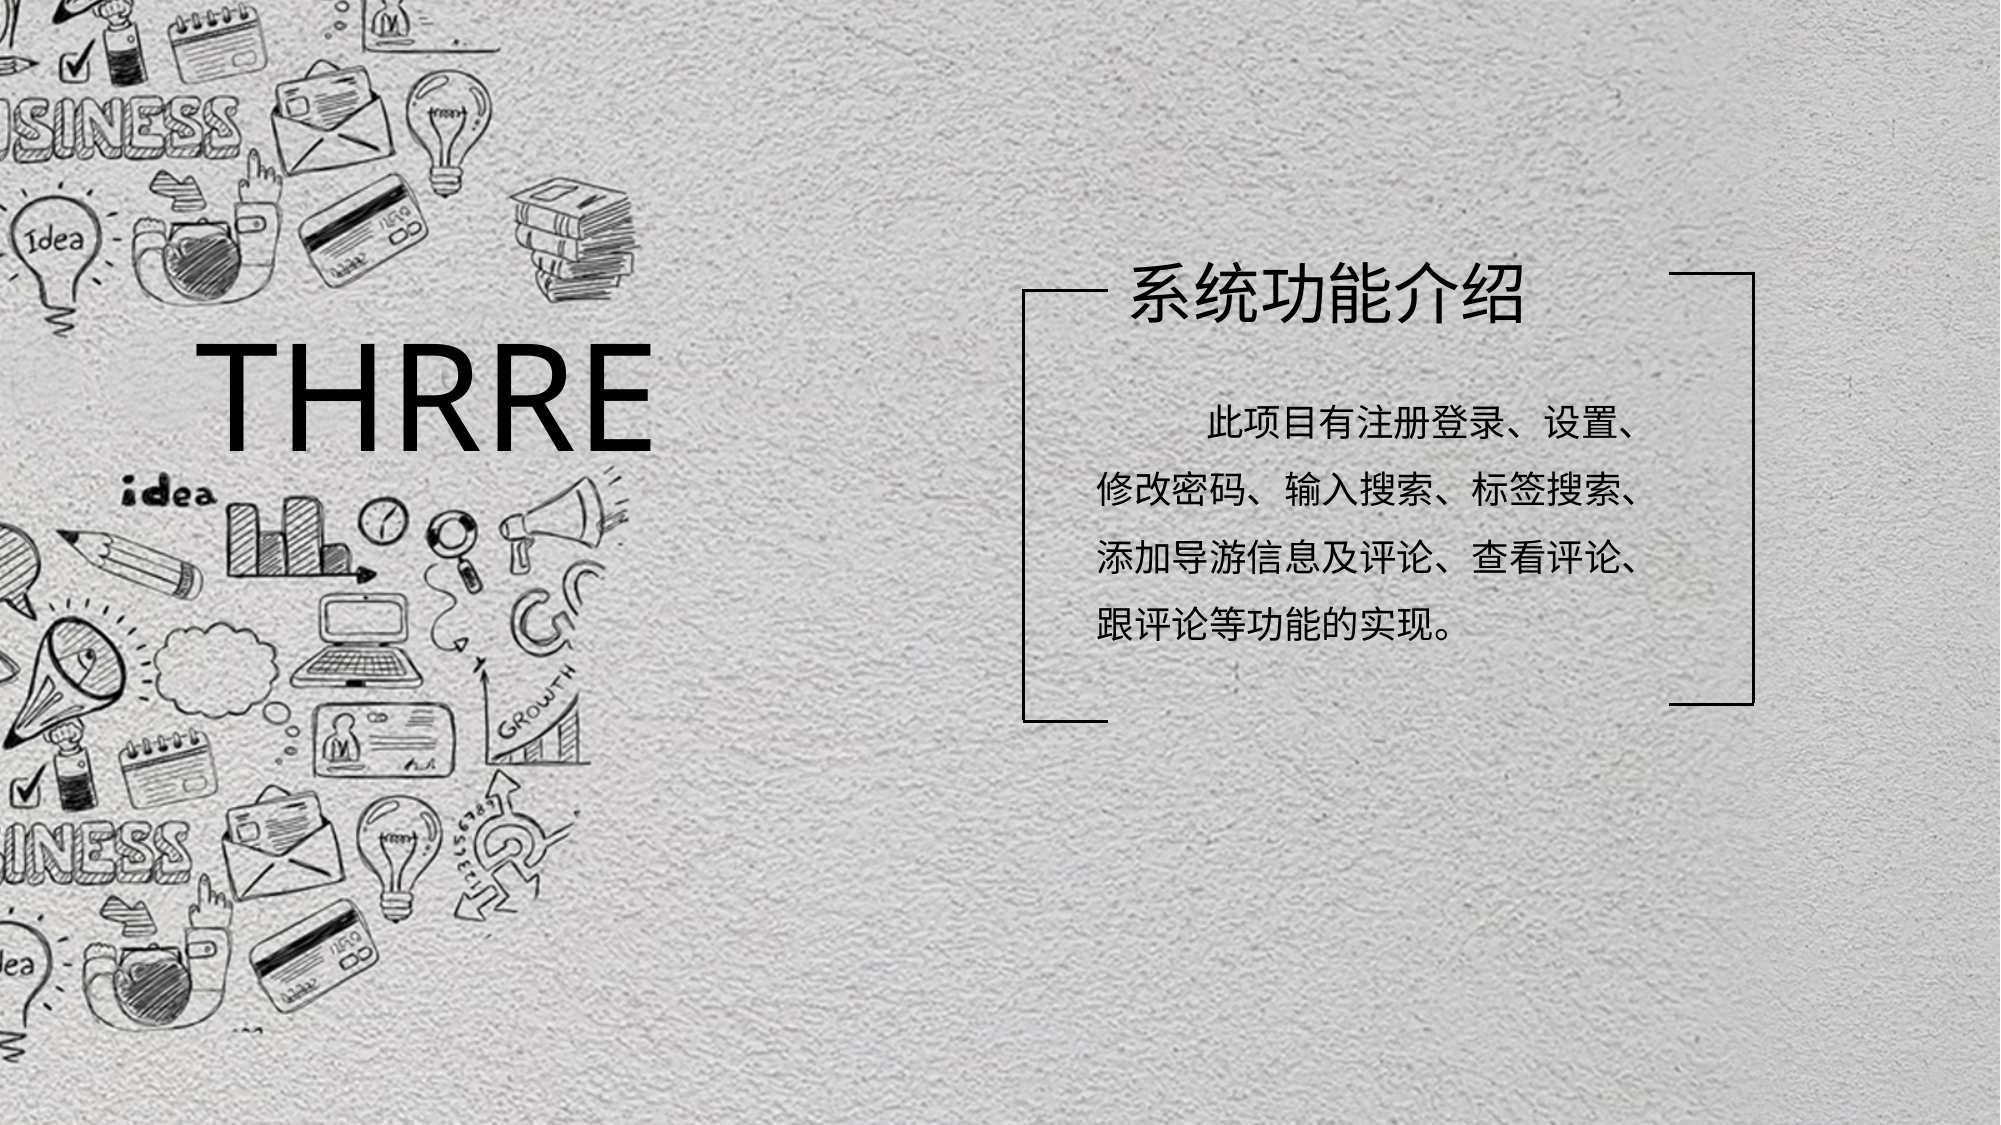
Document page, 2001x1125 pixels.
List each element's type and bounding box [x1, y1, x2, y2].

picture [0, 0, 2000, 1125]
text_box [1669, 271, 1754, 705]
text_box [1023, 289, 1108, 722]
